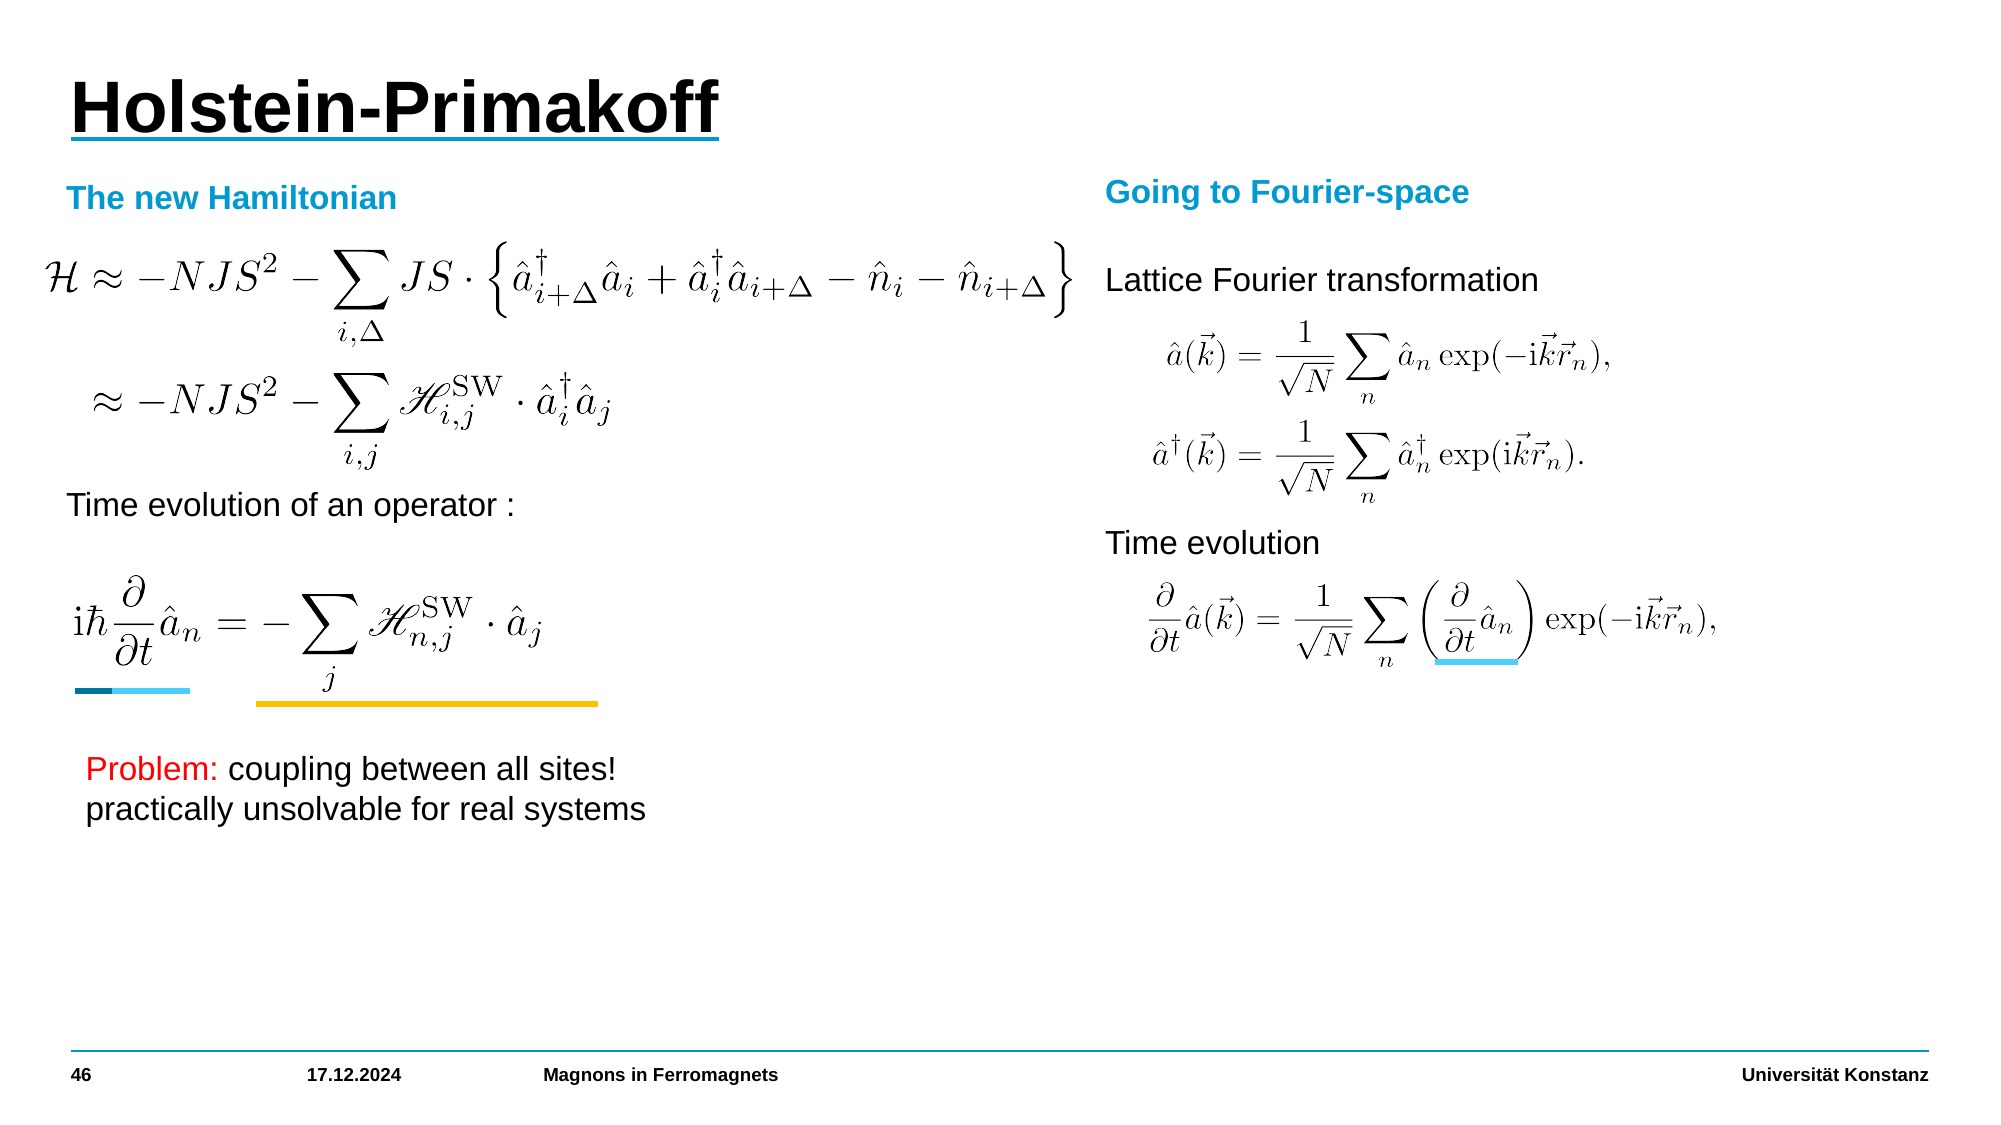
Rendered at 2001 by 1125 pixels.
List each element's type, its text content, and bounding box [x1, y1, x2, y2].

picture [1153, 320, 1609, 503]
footer Magnons in Ferromagnets [543, 1058, 1489, 1094]
list Going to Fourier-space Lattice Fourier transformation Time evolution [1105, 166, 2000, 840]
picture [1149, 579, 1716, 667]
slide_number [306, 1058, 512, 1094]
picture [45, 241, 1072, 470]
list The new Hamiltonian Time evolution of an operator : [65, 171, 980, 240]
title Holstein-Primakoff [70, 66, 1457, 268]
list The new Hamiltonian Time evolution of an operator : [65, 477, 980, 846]
text_box Problem: coupling between all sites! practically unsolvable for real systems [70, 740, 770, 835]
picture [74, 575, 541, 692]
slide_number 46 [70, 1058, 276, 1094]
